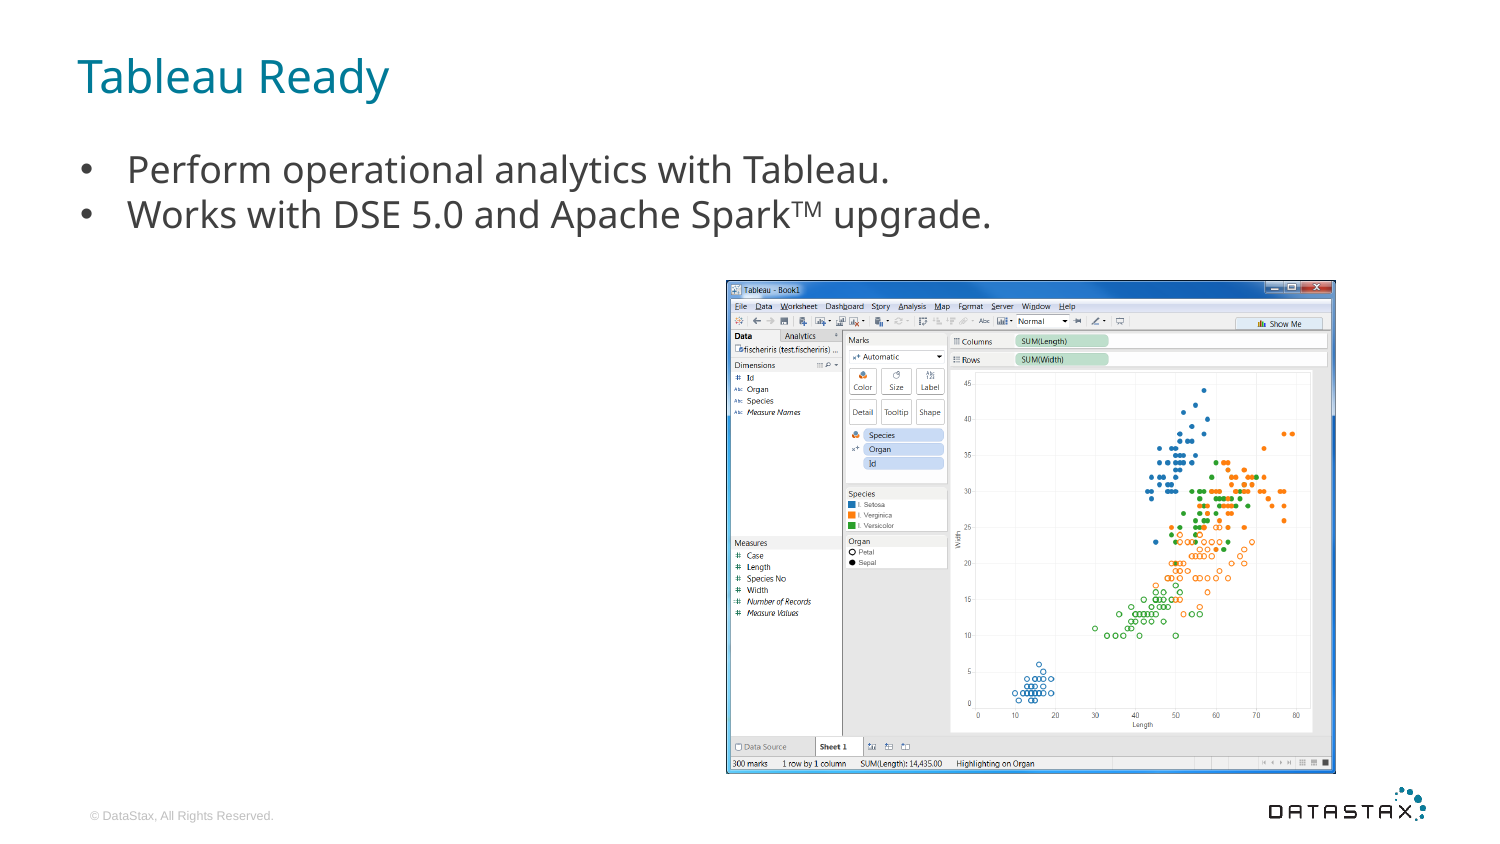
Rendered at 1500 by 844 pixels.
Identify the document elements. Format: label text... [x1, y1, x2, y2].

text_box © DataStax, All Rights Reserved. [75, 793, 337, 839]
picture [1269, 787, 1426, 821]
title Tableau Ready [62, 32, 1300, 118]
text_box Perform operational analytics with Tableau. Works with DSE 5.0 and Apache SparkTM upgrade. [64, 138, 1447, 244]
picture [726, 279, 1337, 775]
